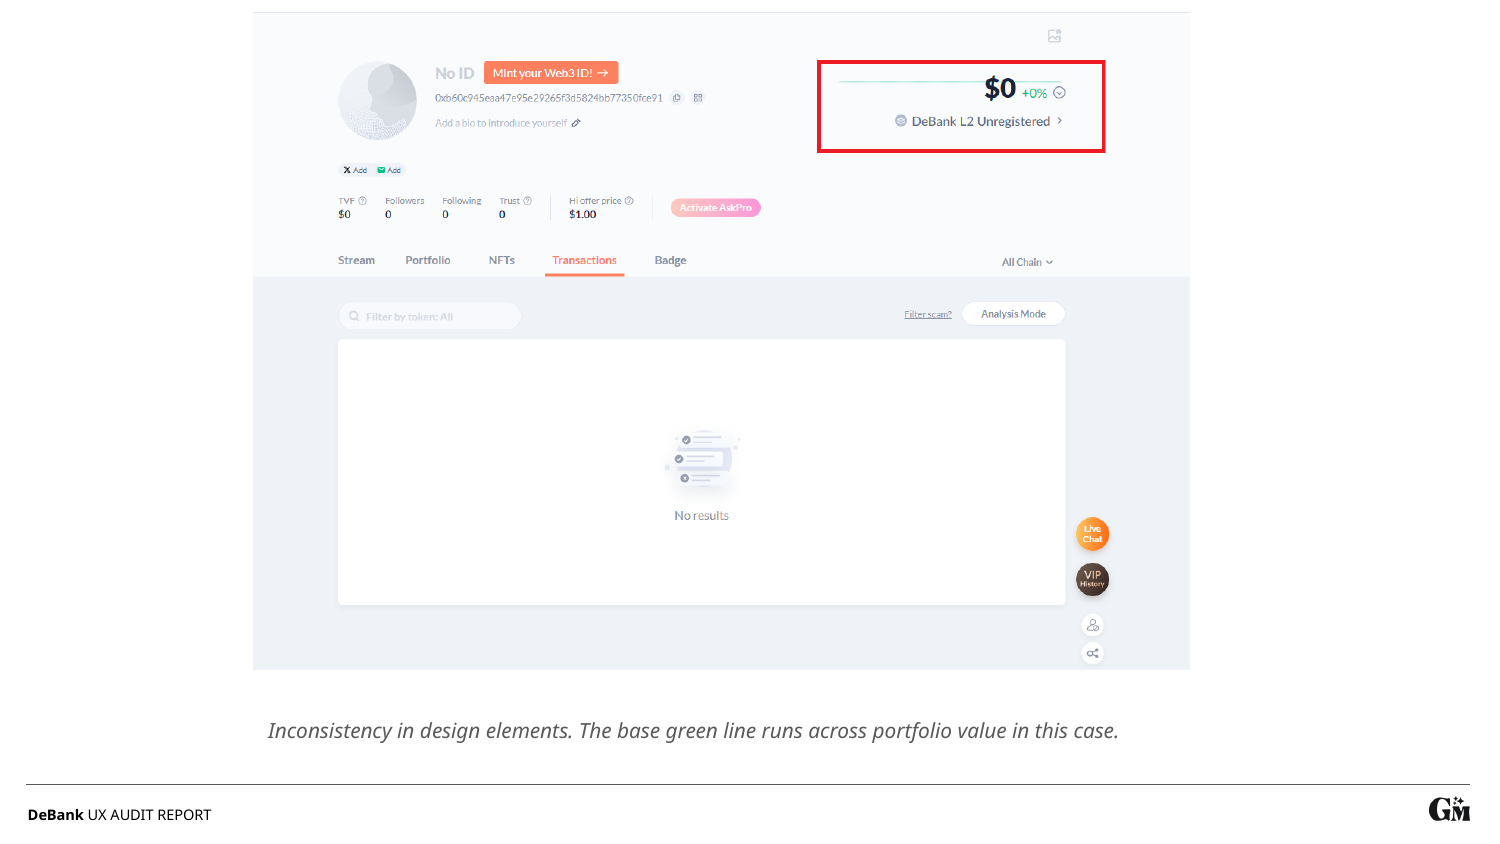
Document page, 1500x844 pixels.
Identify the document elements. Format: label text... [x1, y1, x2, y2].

picture [1429, 796, 1470, 821]
text_box Inconsistency in design elements. The base green line runs across portfolio value in this case. [253, 690, 1402, 758]
picture [252, 10, 1190, 671]
